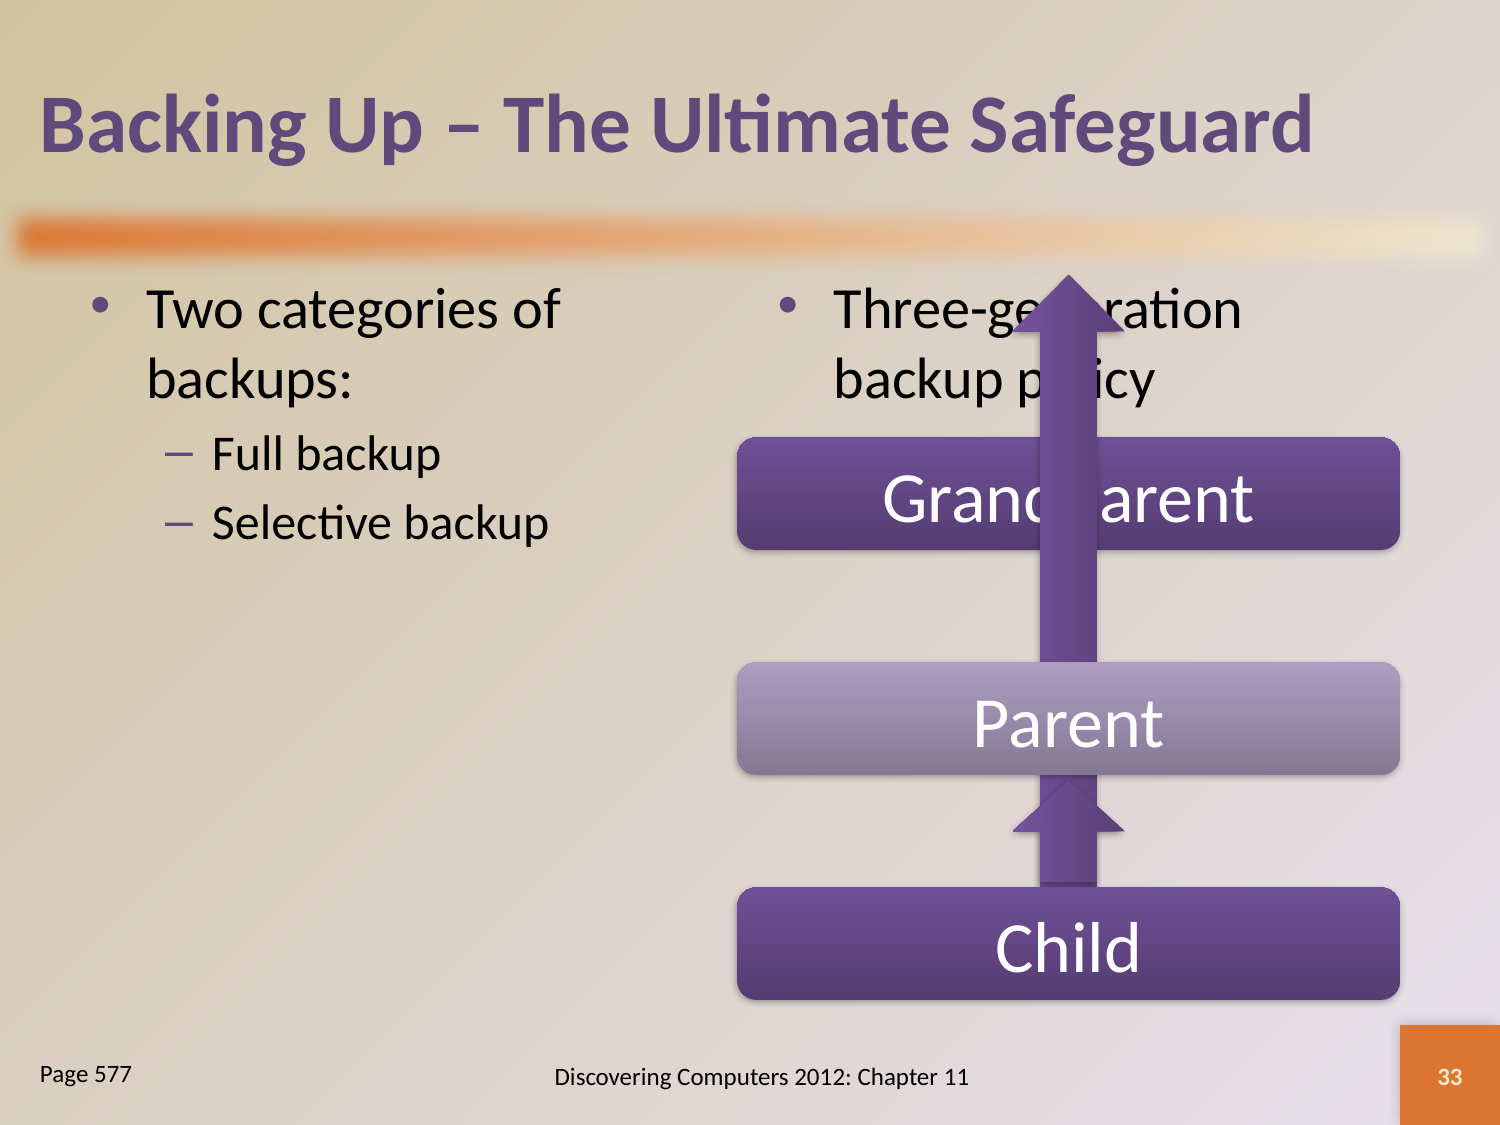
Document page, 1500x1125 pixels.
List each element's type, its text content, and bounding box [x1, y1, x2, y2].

footer Discovering Computers 2012: Chapter 11 [450, 1025, 1075, 1125]
list Three-generation backup policy [762, 262, 1425, 1005]
list Page 577 [24, 1050, 300, 1125]
title Backing Up – The Ultimate Safeguard [24, 24, 1475, 213]
slide_number 33 [1400, 1025, 1500, 1125]
list Two categories of backups: Full backup Selective backup [75, 262, 738, 1005]
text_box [737, 437, 1401, 1001]
